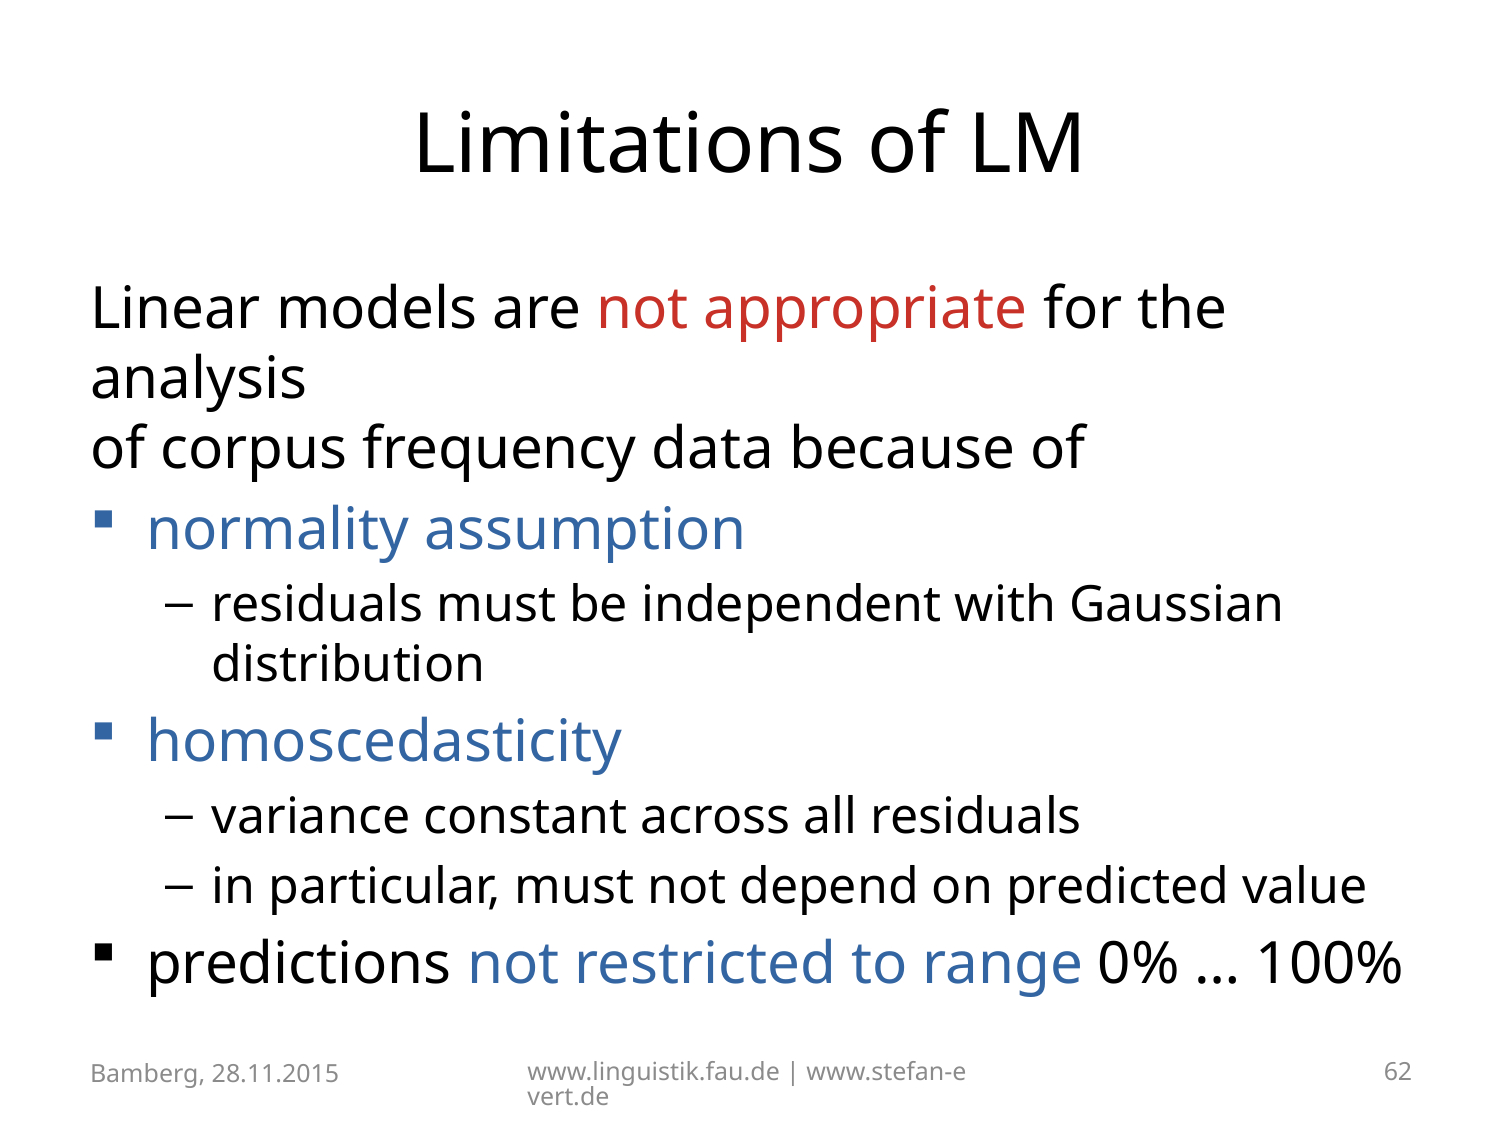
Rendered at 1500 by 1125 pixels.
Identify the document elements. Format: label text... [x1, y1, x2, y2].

footer www.linguistik.fau.de | www.stefan-evert.de [512, 1042, 988, 1103]
list Linear models are not appropriate for the analysis of corpus frequency data because of normality assumption residuals must be independent with Gaussian distribution homoscedasticity variance constant across all residuals in particular, must not depend on predicted value predictions not restricted to range 0% … 100% [75, 262, 1425, 1005]
slide_number 62 [1077, 1042, 1428, 1103]
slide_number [75, 1042, 425, 1103]
title Limitations of LM [75, 45, 1425, 233]
